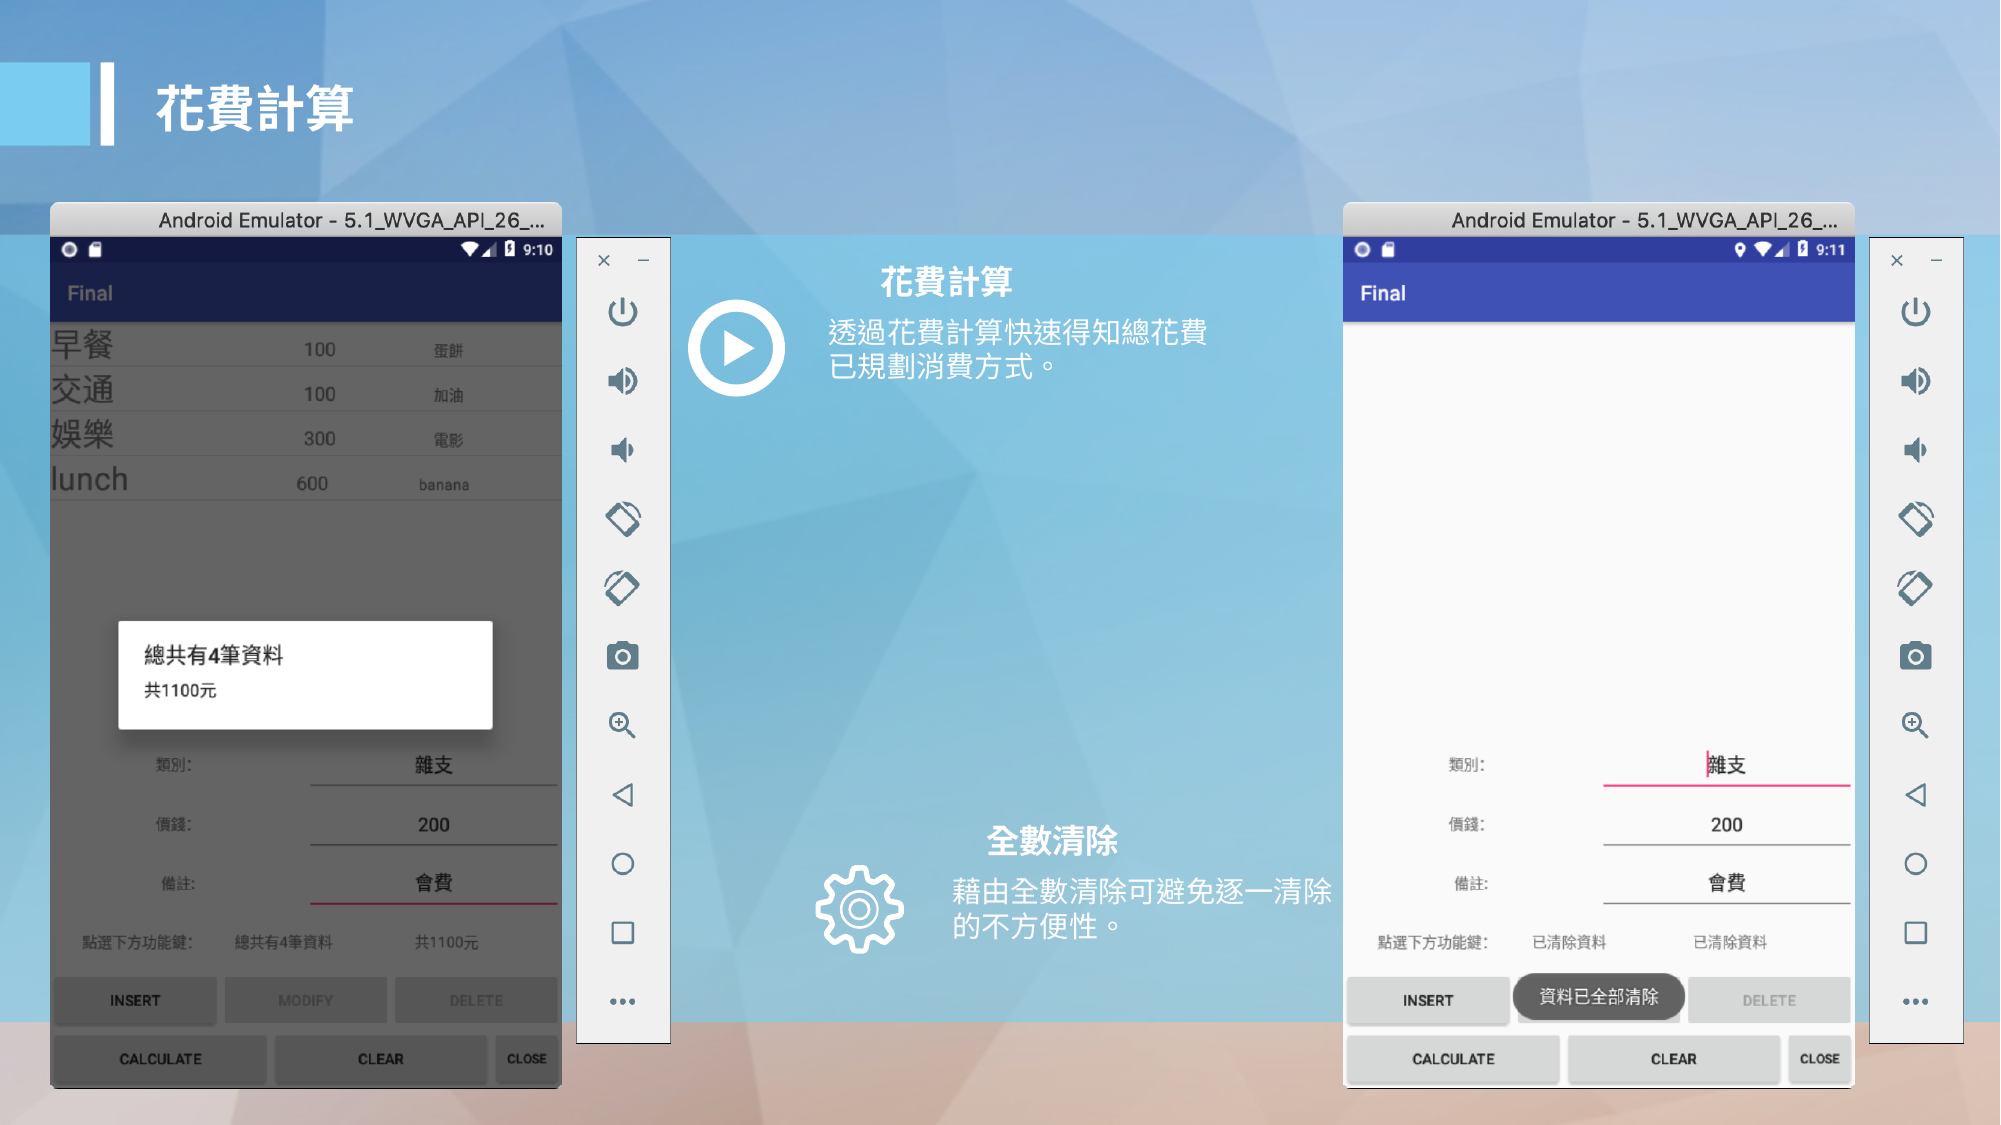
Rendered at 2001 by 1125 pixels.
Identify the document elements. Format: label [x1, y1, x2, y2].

text_box [0, 62, 115, 146]
text_box [687, 253, 1235, 397]
picture [0, 0, 2000, 1125]
text_box [815, 812, 1337, 954]
